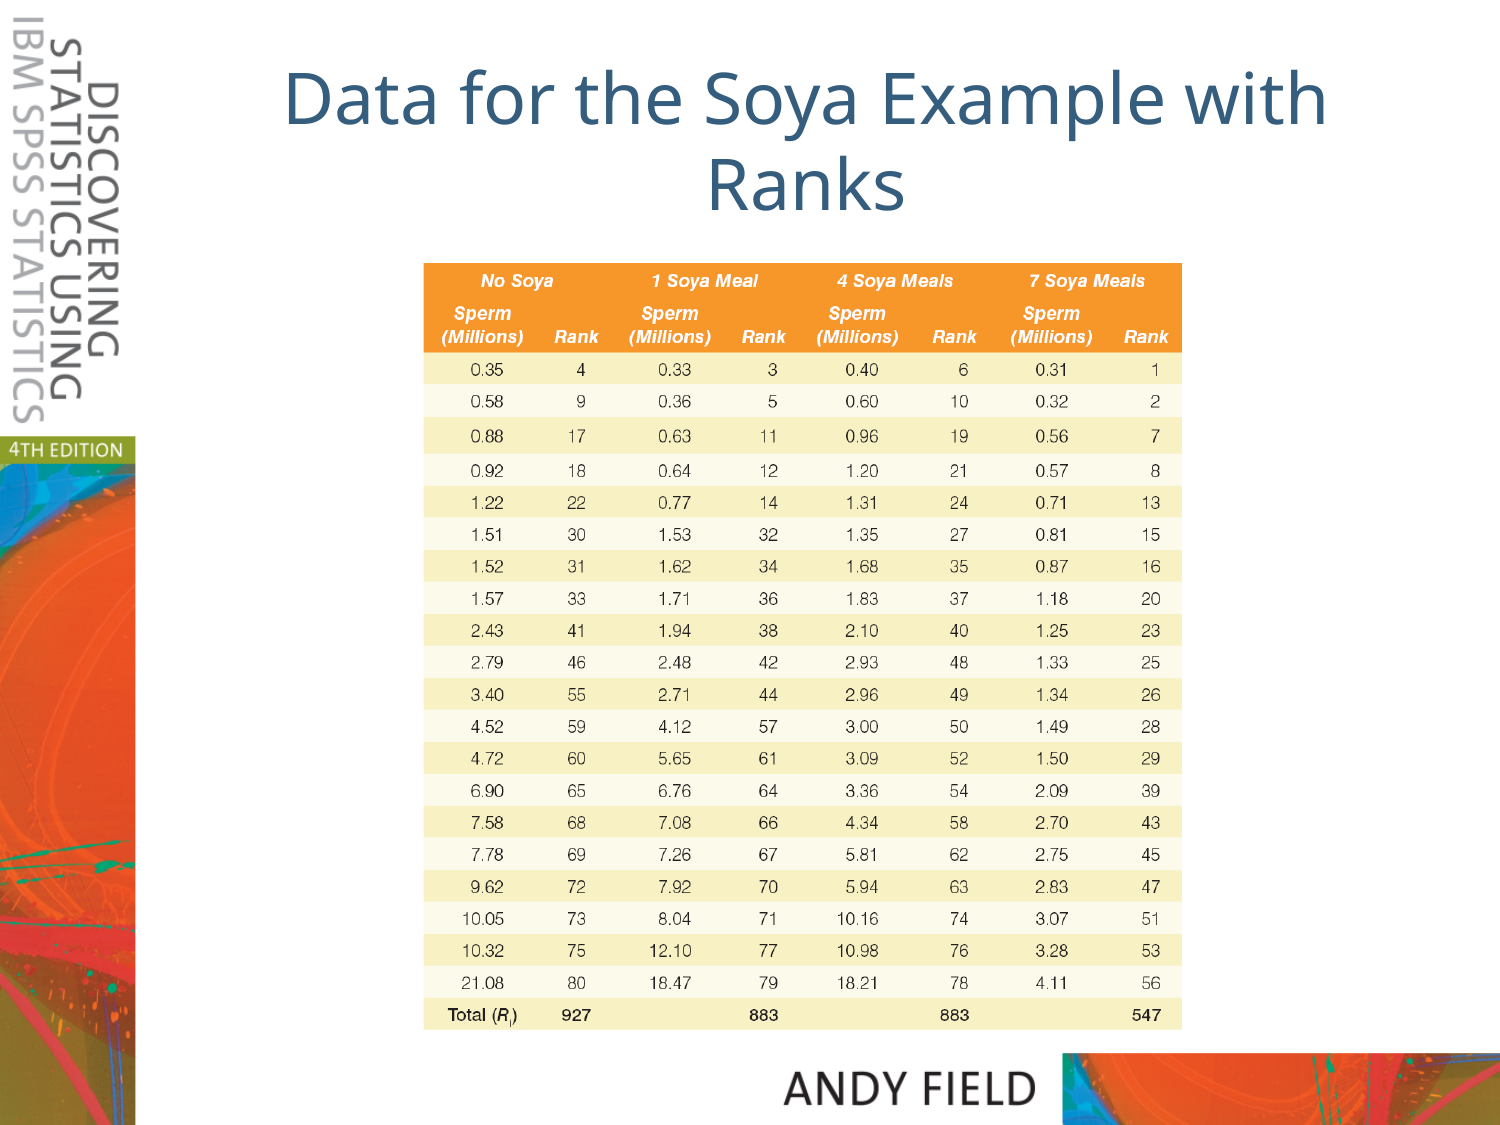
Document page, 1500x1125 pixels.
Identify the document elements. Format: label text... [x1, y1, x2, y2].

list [420, 262, 1184, 1032]
title Data for the Soya Example with Ranks [187, 45, 1425, 233]
